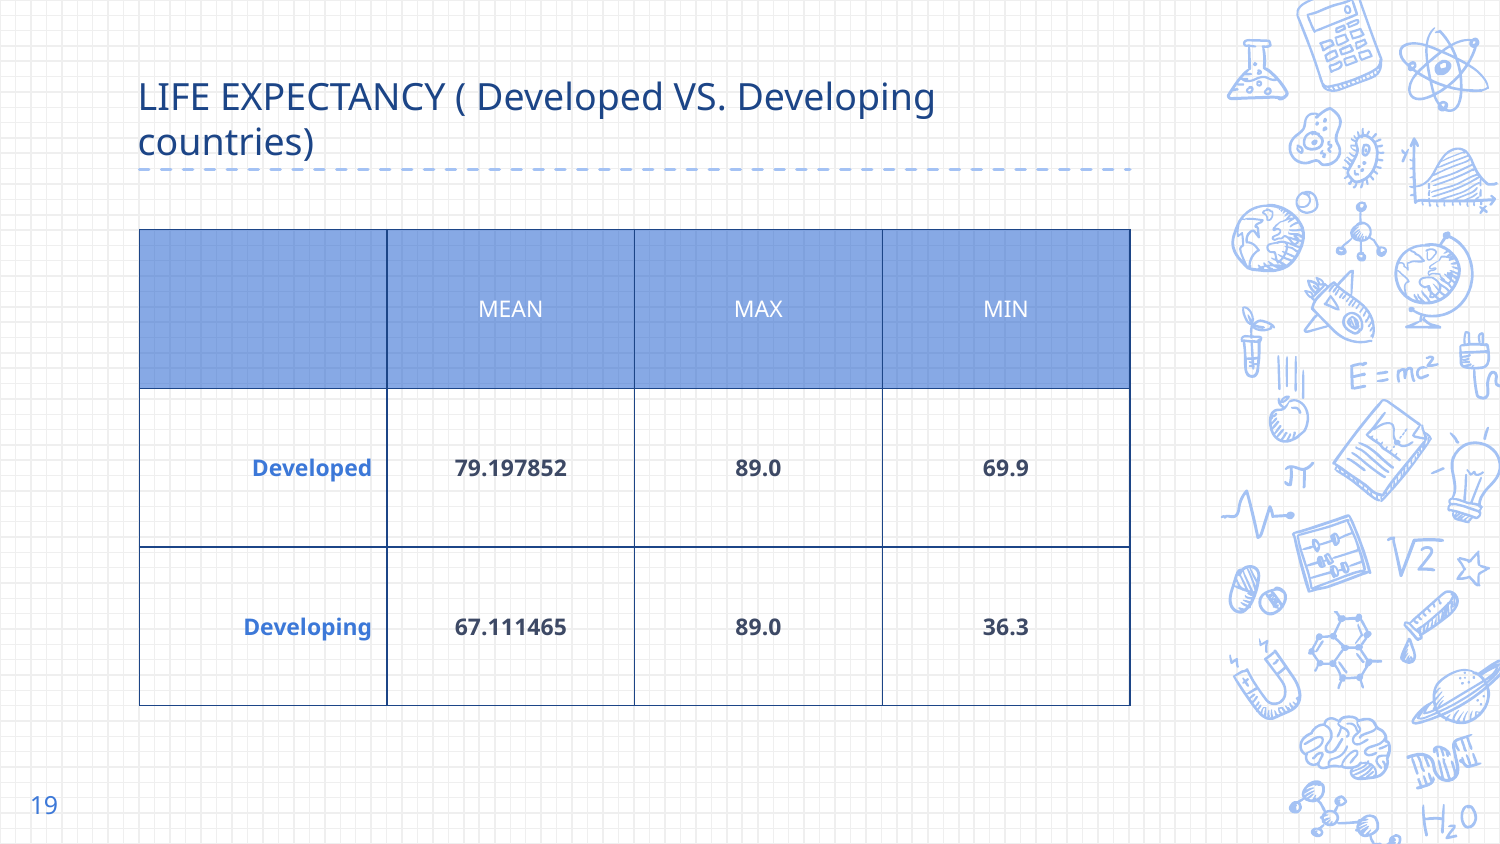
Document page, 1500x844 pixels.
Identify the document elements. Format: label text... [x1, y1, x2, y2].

table_cell Developed [140, 389, 386, 546]
table_cell 67.111465 [388, 548, 634, 705]
table_header [140, 230, 386, 388]
table_cell 79.197852 [388, 389, 634, 546]
table_header MEAN [388, 230, 634, 388]
slide_number 19 [14, 774, 105, 840]
table_cell Developing [140, 548, 386, 705]
table_header MAX [635, 230, 882, 388]
table_cell 89.0 [635, 548, 882, 705]
title LIFE EXPECTANCY ( Developed VS. Developing countries) [122, 36, 1130, 178]
table_cell 89.0 [635, 389, 882, 546]
table_cell 36.3 [883, 548, 1129, 705]
table_cell 69.9 [883, 389, 1129, 546]
table_header MIN [883, 230, 1129, 388]
